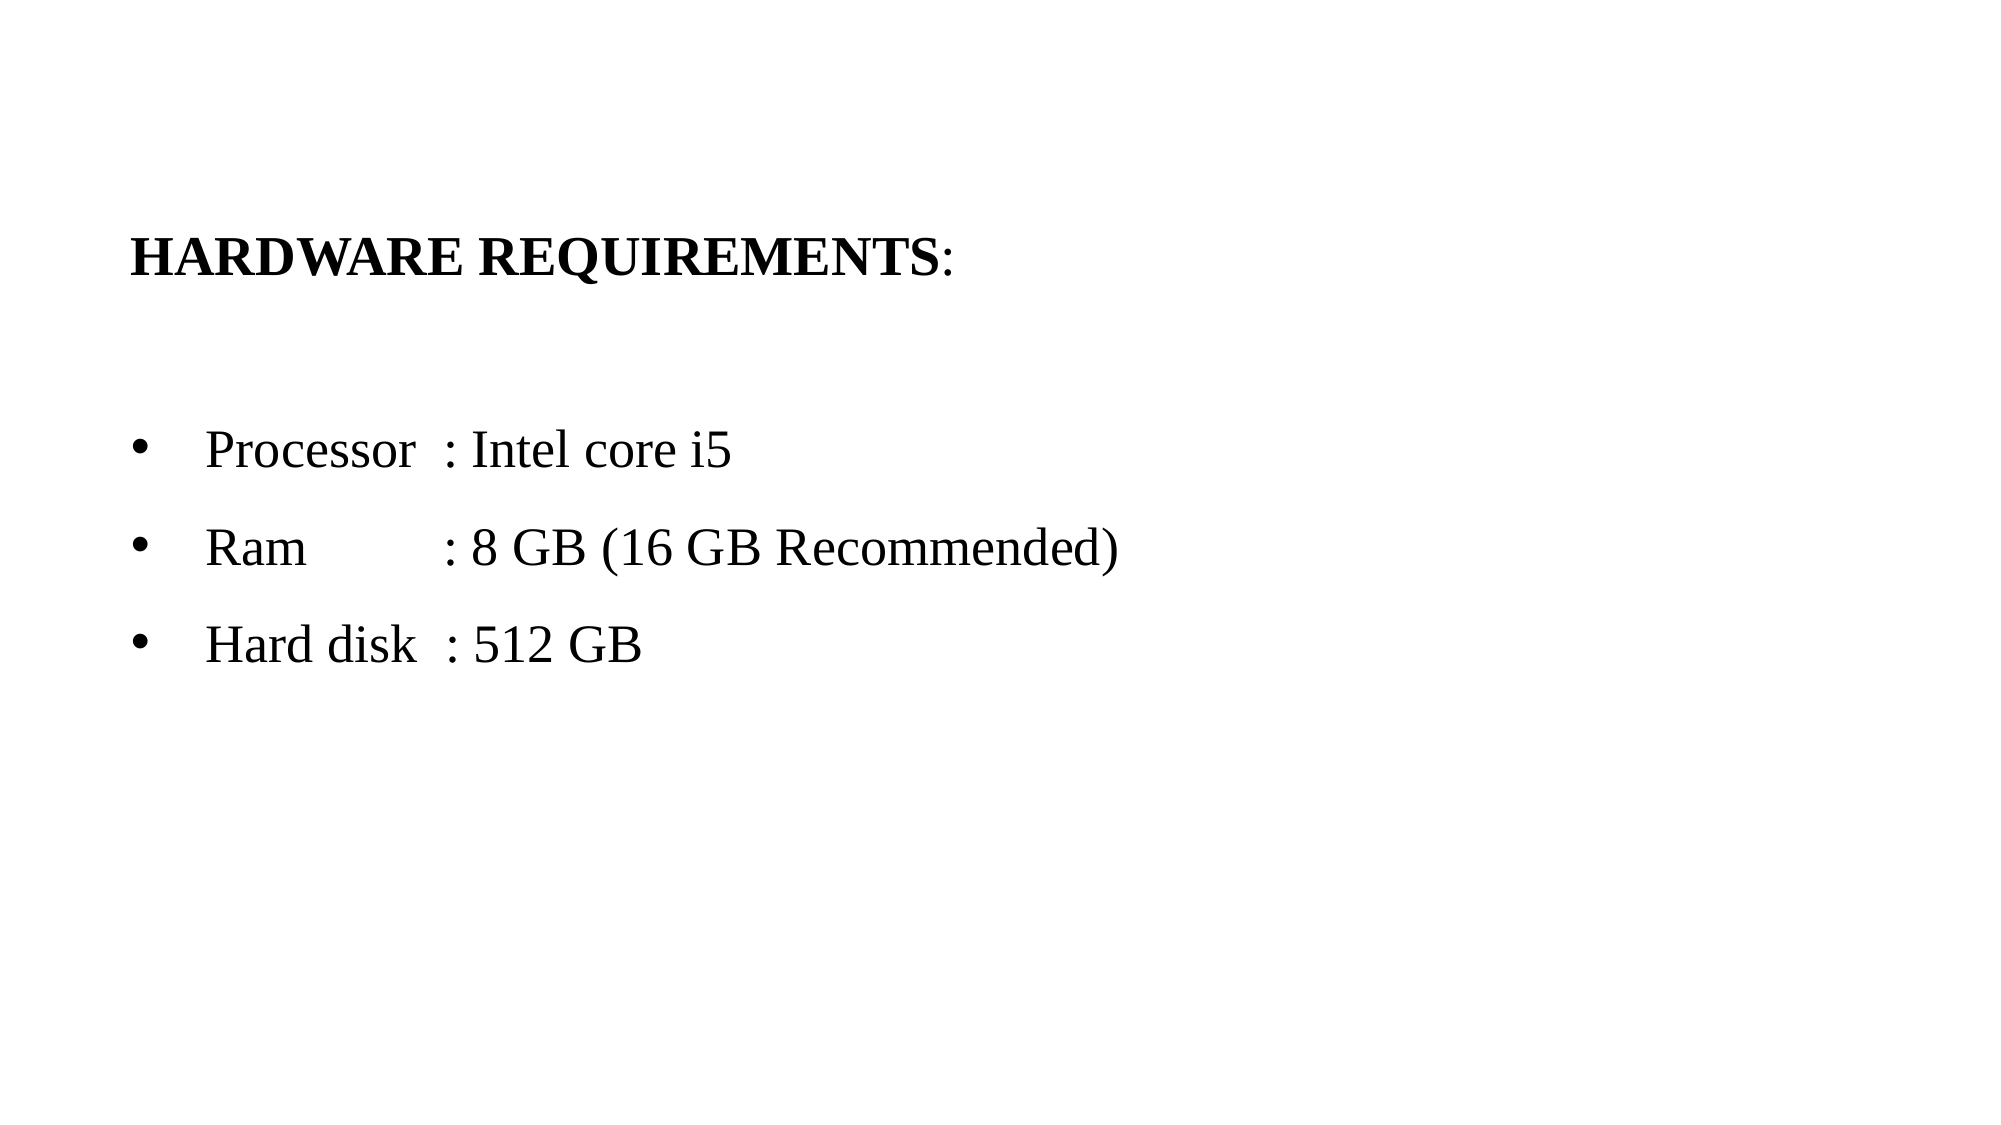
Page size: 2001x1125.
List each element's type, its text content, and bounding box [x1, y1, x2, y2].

text_box Processor : Intel core i5 Ram : 8 GB (16 GB Recommended) Hard disk : 512 GB [116, 373, 1155, 681]
text_box HARDWARE REQUIREMENTS: [116, 211, 1000, 295]
